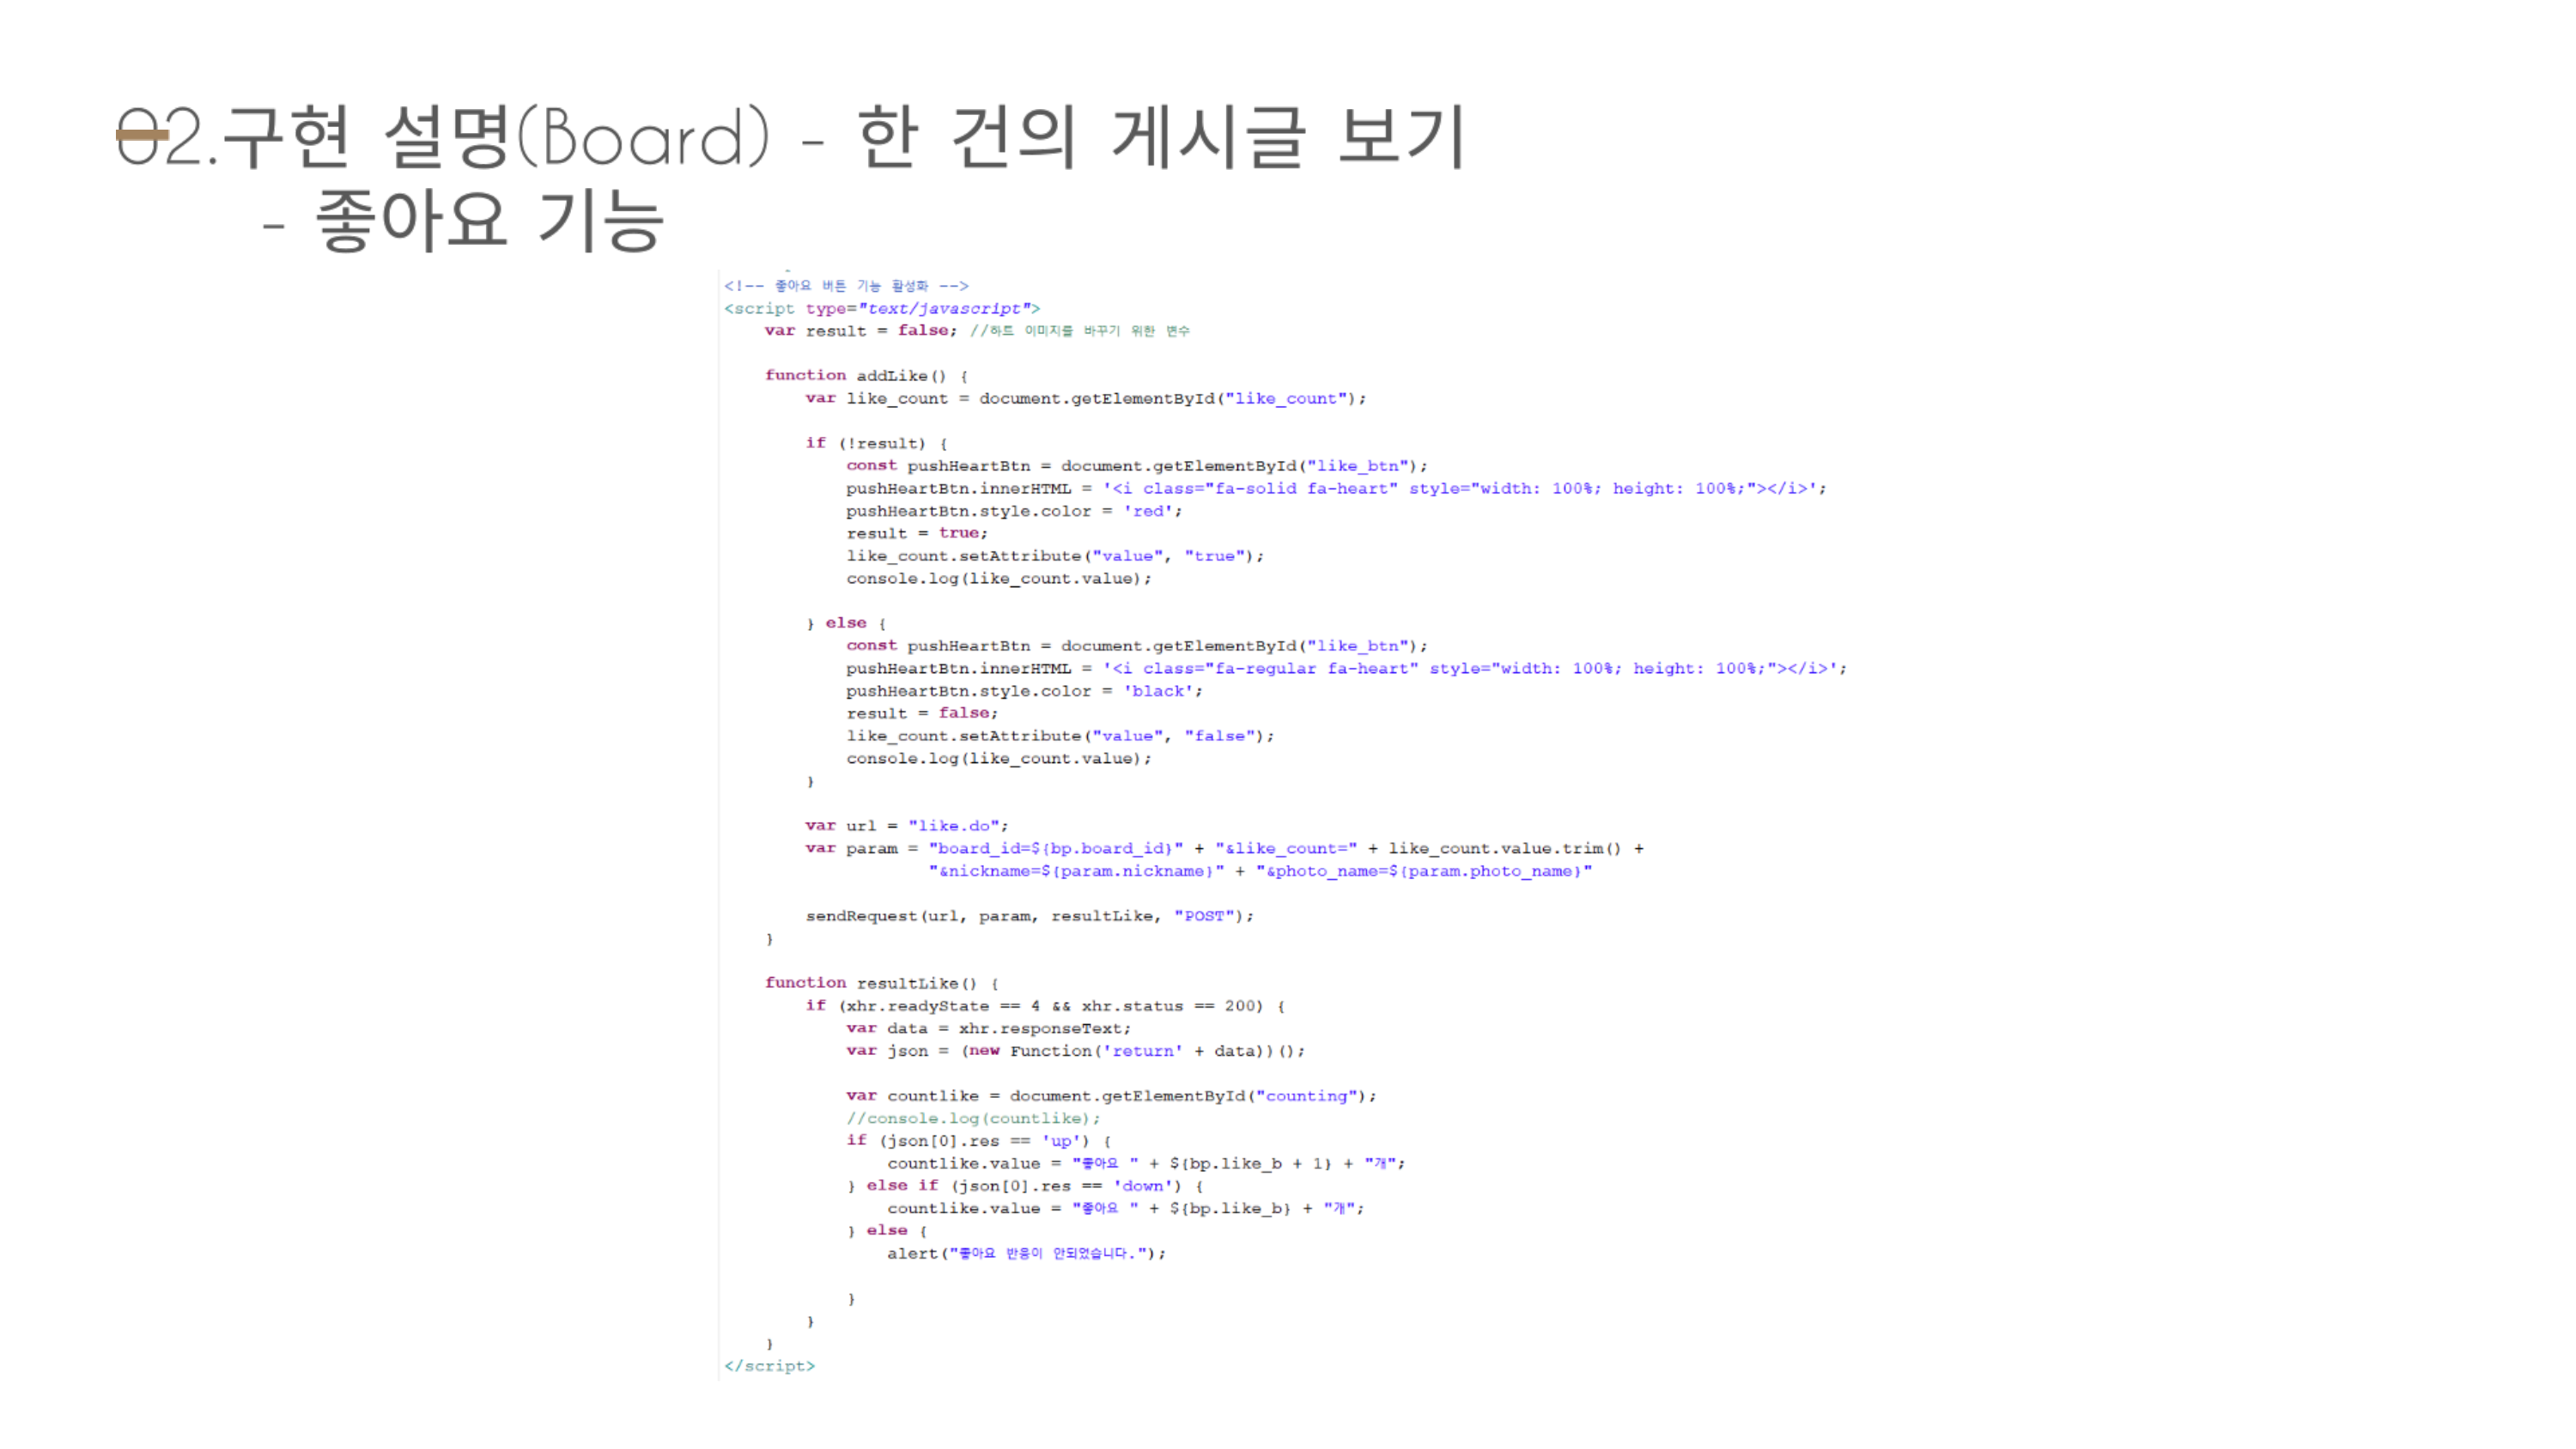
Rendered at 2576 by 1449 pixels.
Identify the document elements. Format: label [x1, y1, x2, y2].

picture [105, 75, 1500, 288]
text_box [717, 270, 1859, 1381]
text_box [116, 130, 170, 141]
